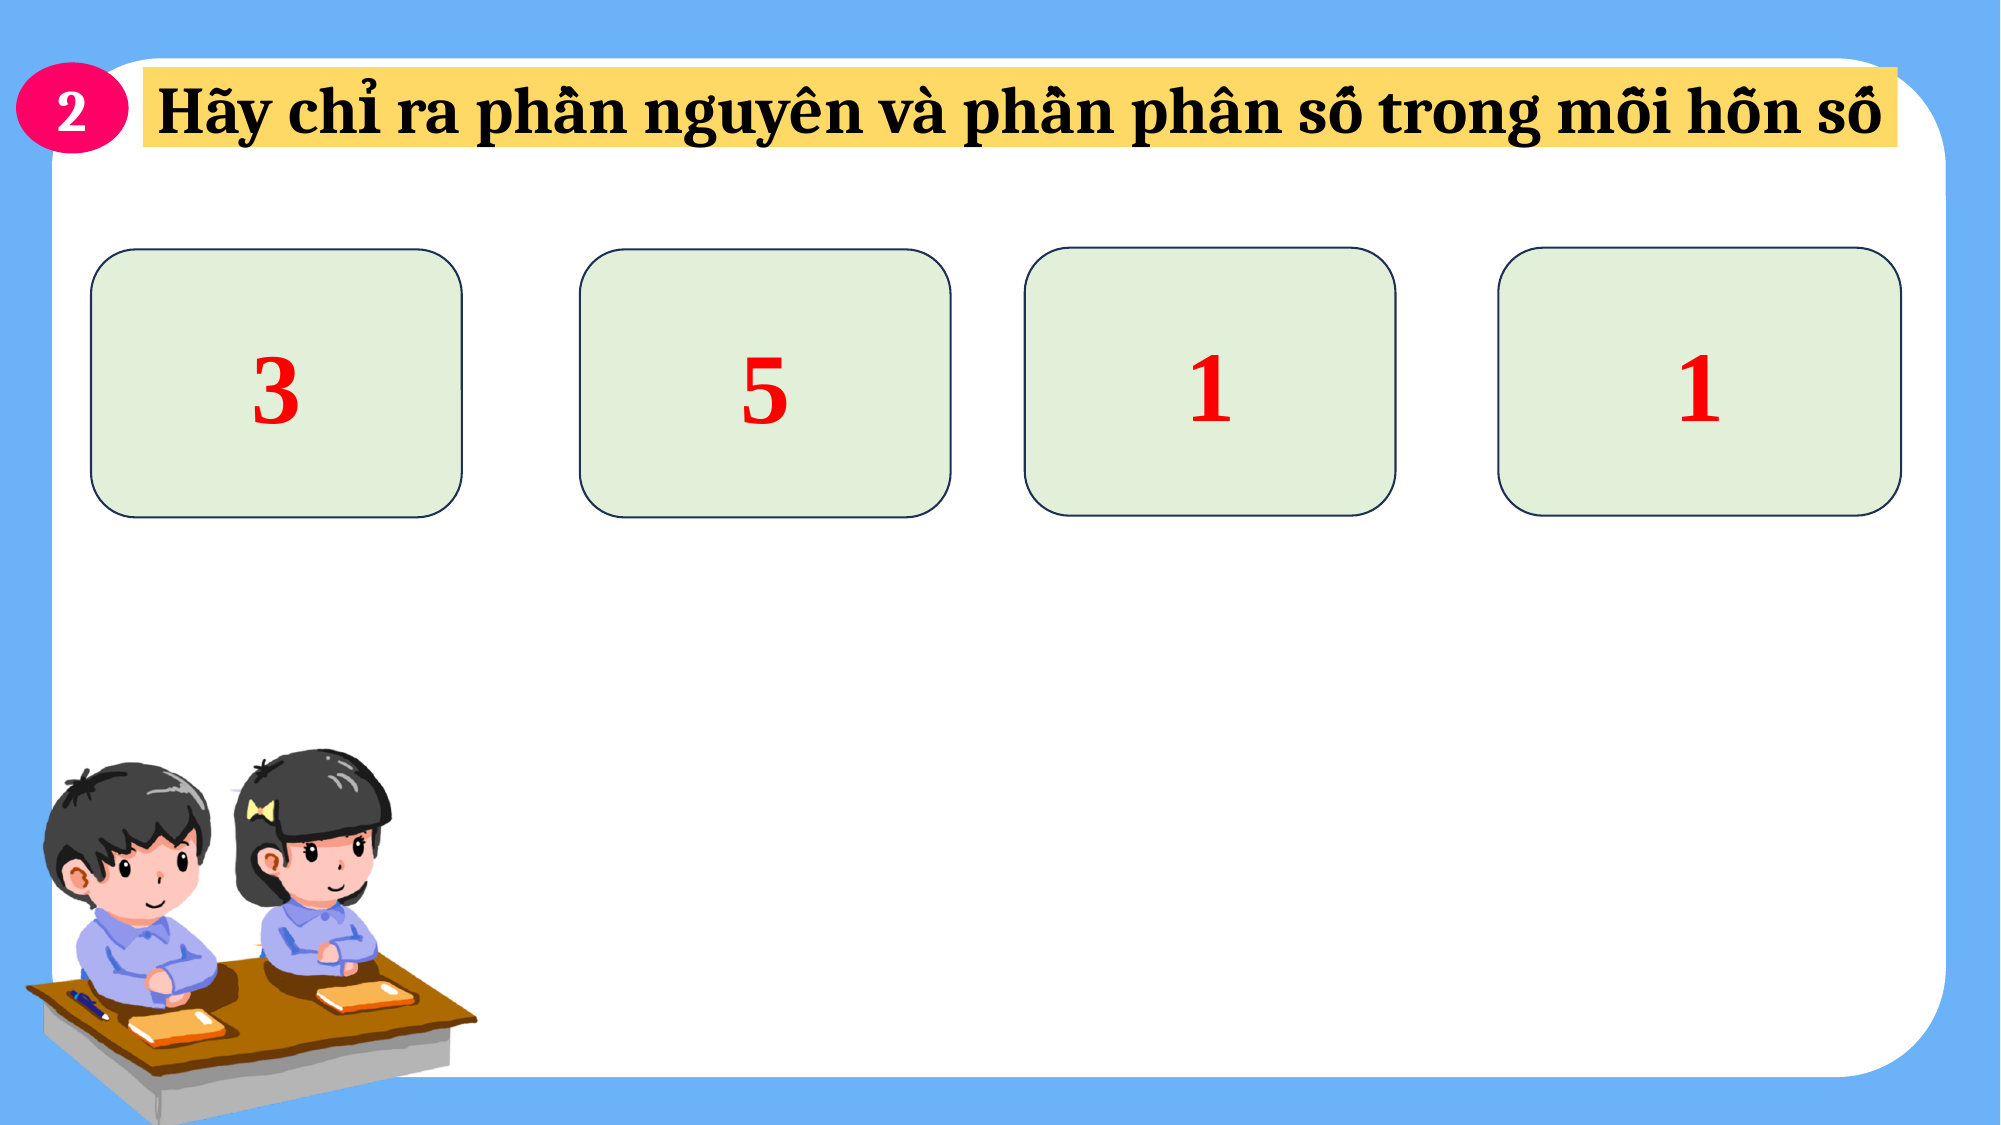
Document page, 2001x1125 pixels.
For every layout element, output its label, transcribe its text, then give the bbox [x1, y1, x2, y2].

text_box 2 [15, 61, 130, 155]
picture [0, 0, 2001, 1125]
text_box Hãy chỉ ra phần nguyên và phần phân số trong mỗi hỗn số [142, 67, 1898, 148]
